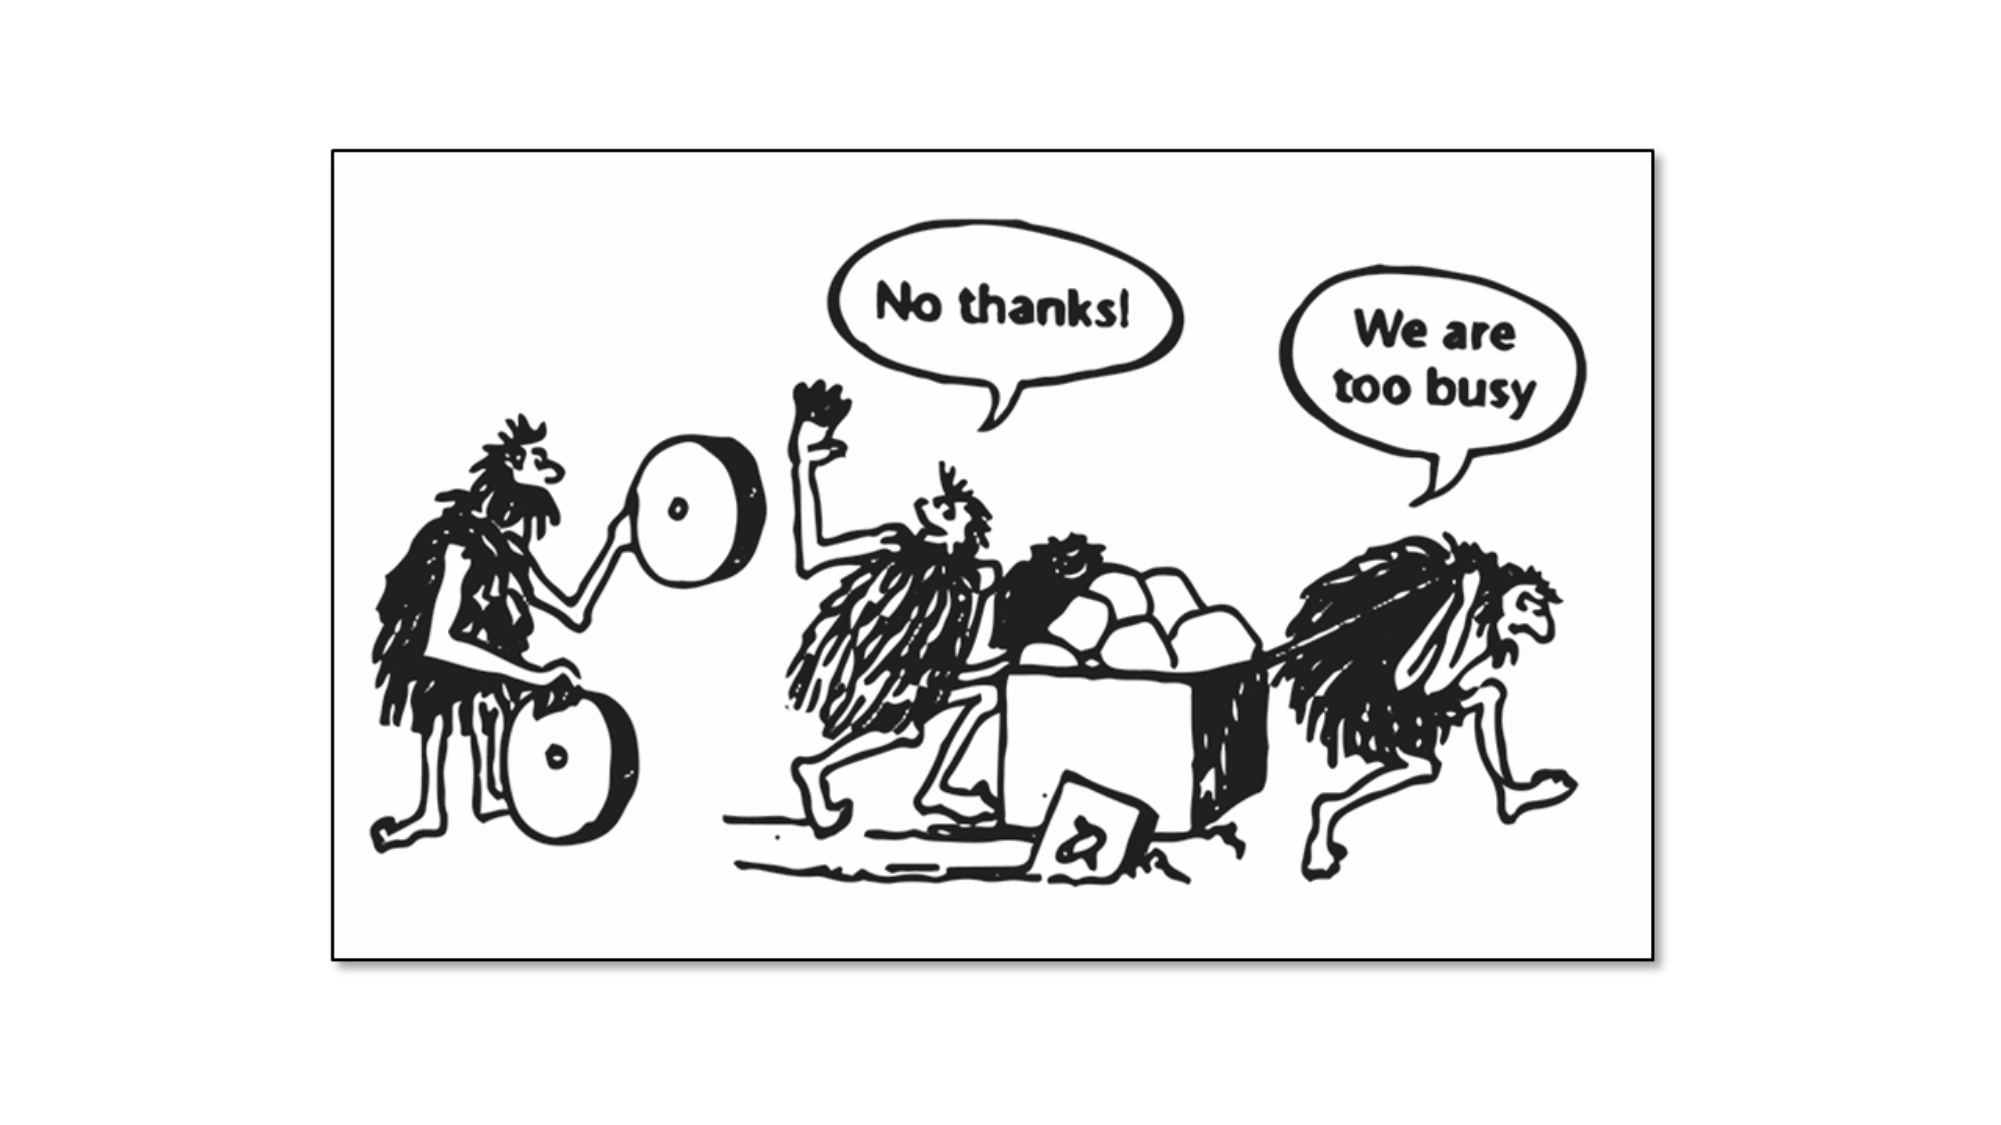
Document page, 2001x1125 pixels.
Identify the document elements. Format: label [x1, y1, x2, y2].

picture [325, 143, 1675, 982]
